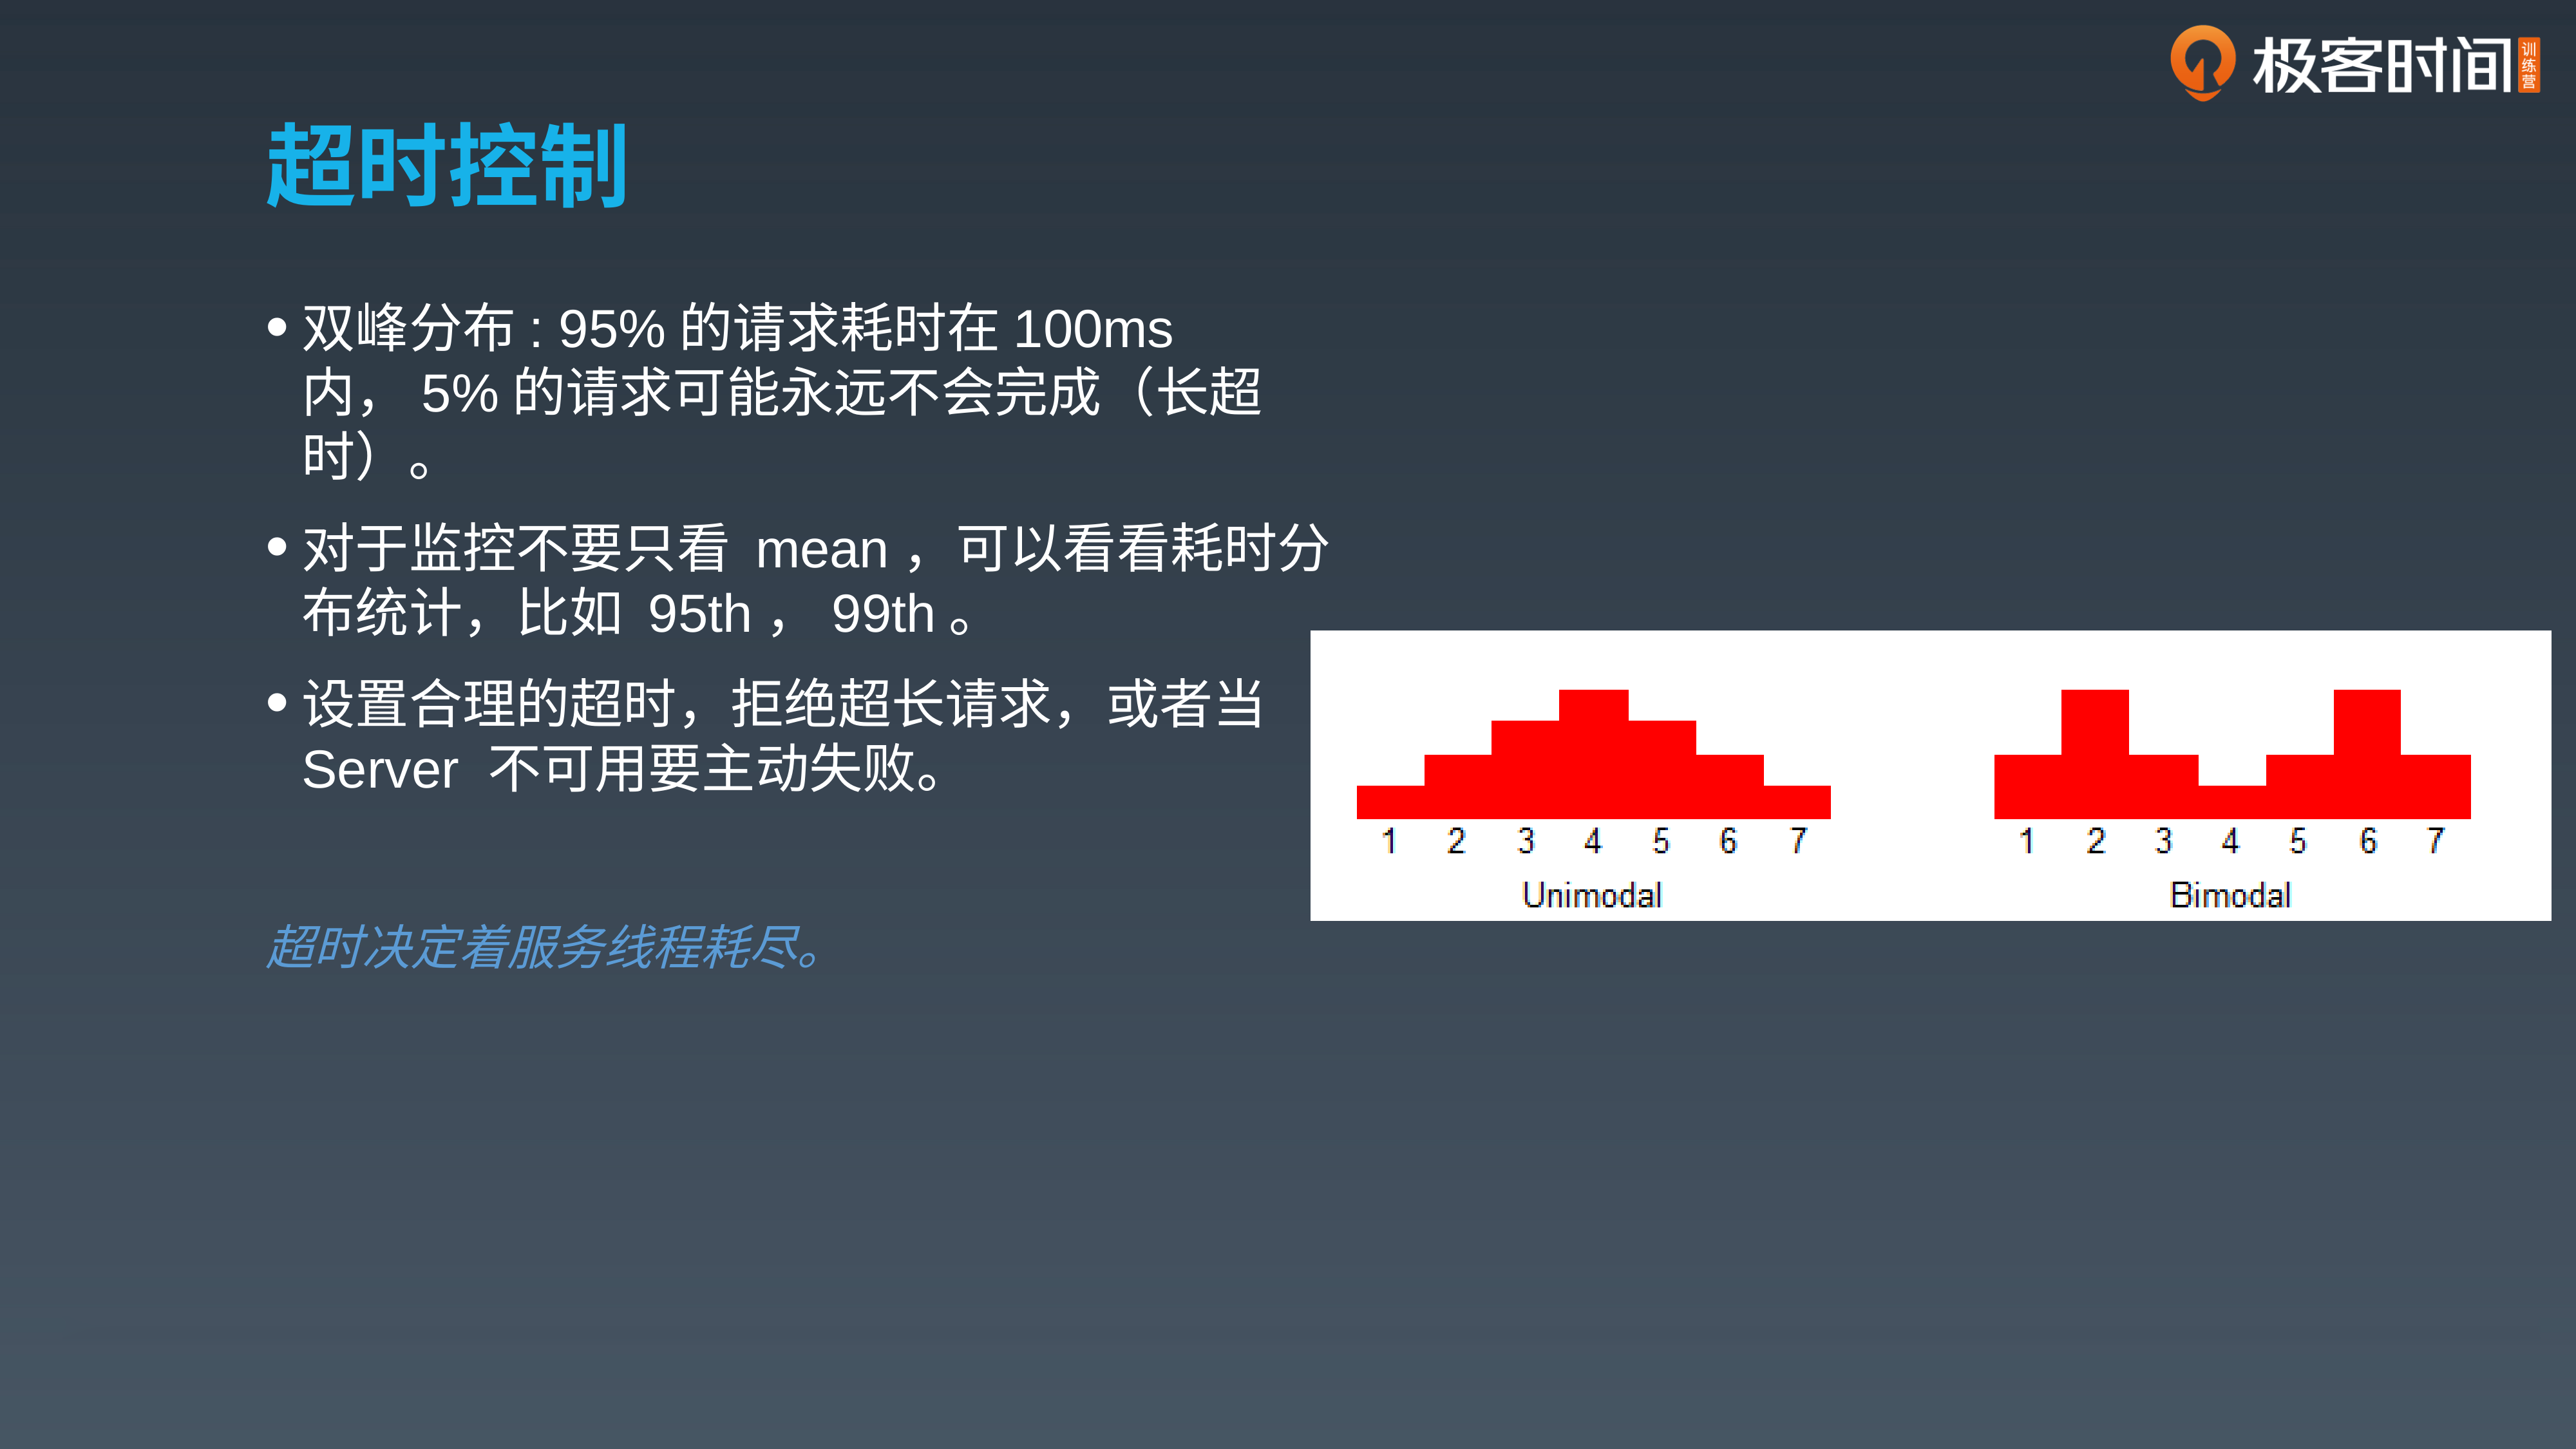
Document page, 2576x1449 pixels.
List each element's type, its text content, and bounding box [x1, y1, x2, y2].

title 超时控制 [260, 103, 2316, 243]
list 双峰分布: 95%的请求耗时在100ms内，5%的请求可能永远不会完成（长超时）。 对于监控不要只看 mean，可以看看耗时分布统计，比如 95th，99th。 设置合理的超时，拒绝超长请求，或者当Server 不可用要主动失败。 超时决定着服务线程耗尽。 [260, 288, 1378, 1384]
picture [0, 0, 2576, 1449]
